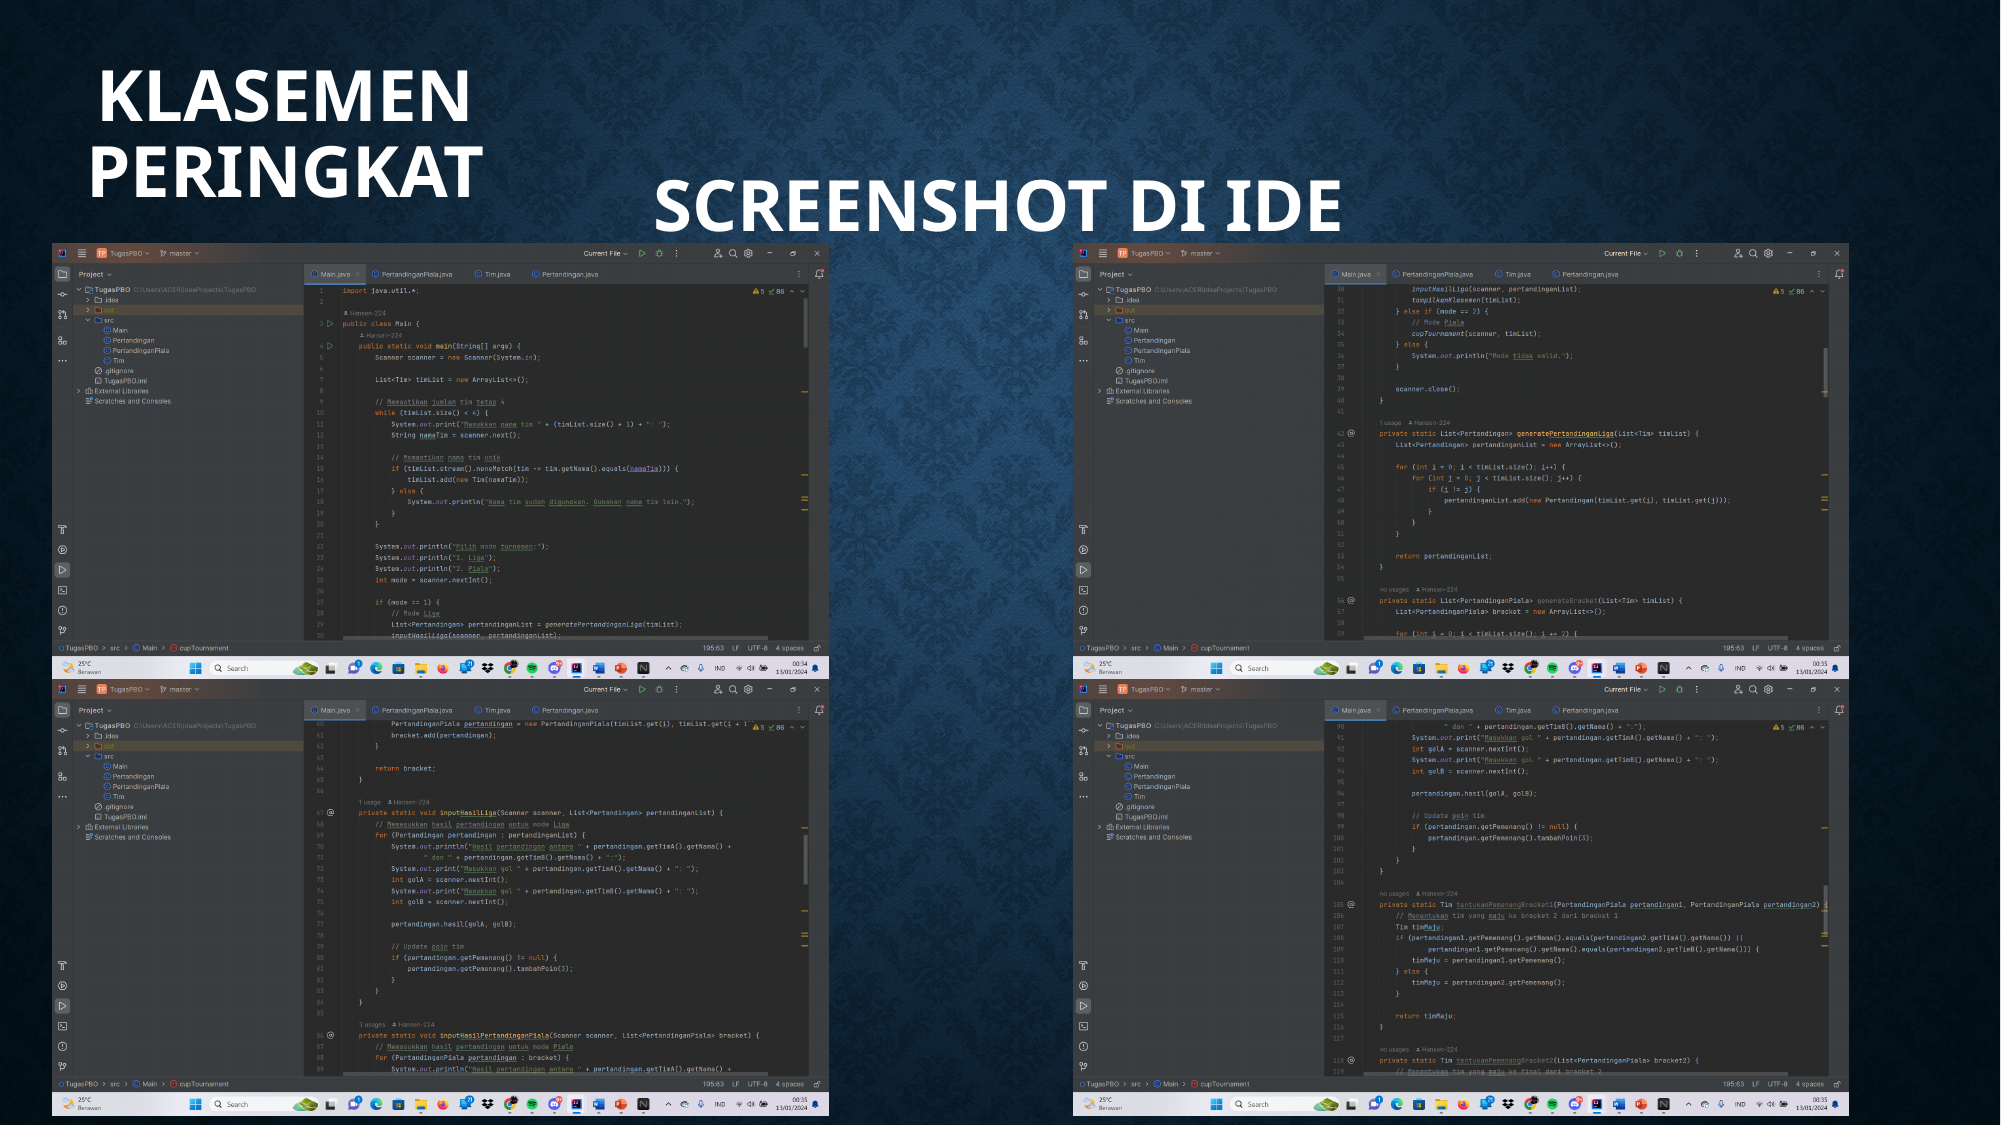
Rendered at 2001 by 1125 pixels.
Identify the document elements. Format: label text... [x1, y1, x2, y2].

text_box Klasemen peringkat [14, 37, 557, 236]
picture [1072, 243, 1849, 1117]
picture [52, 243, 829, 1117]
title Screenshot di ide [149, 99, 1849, 318]
